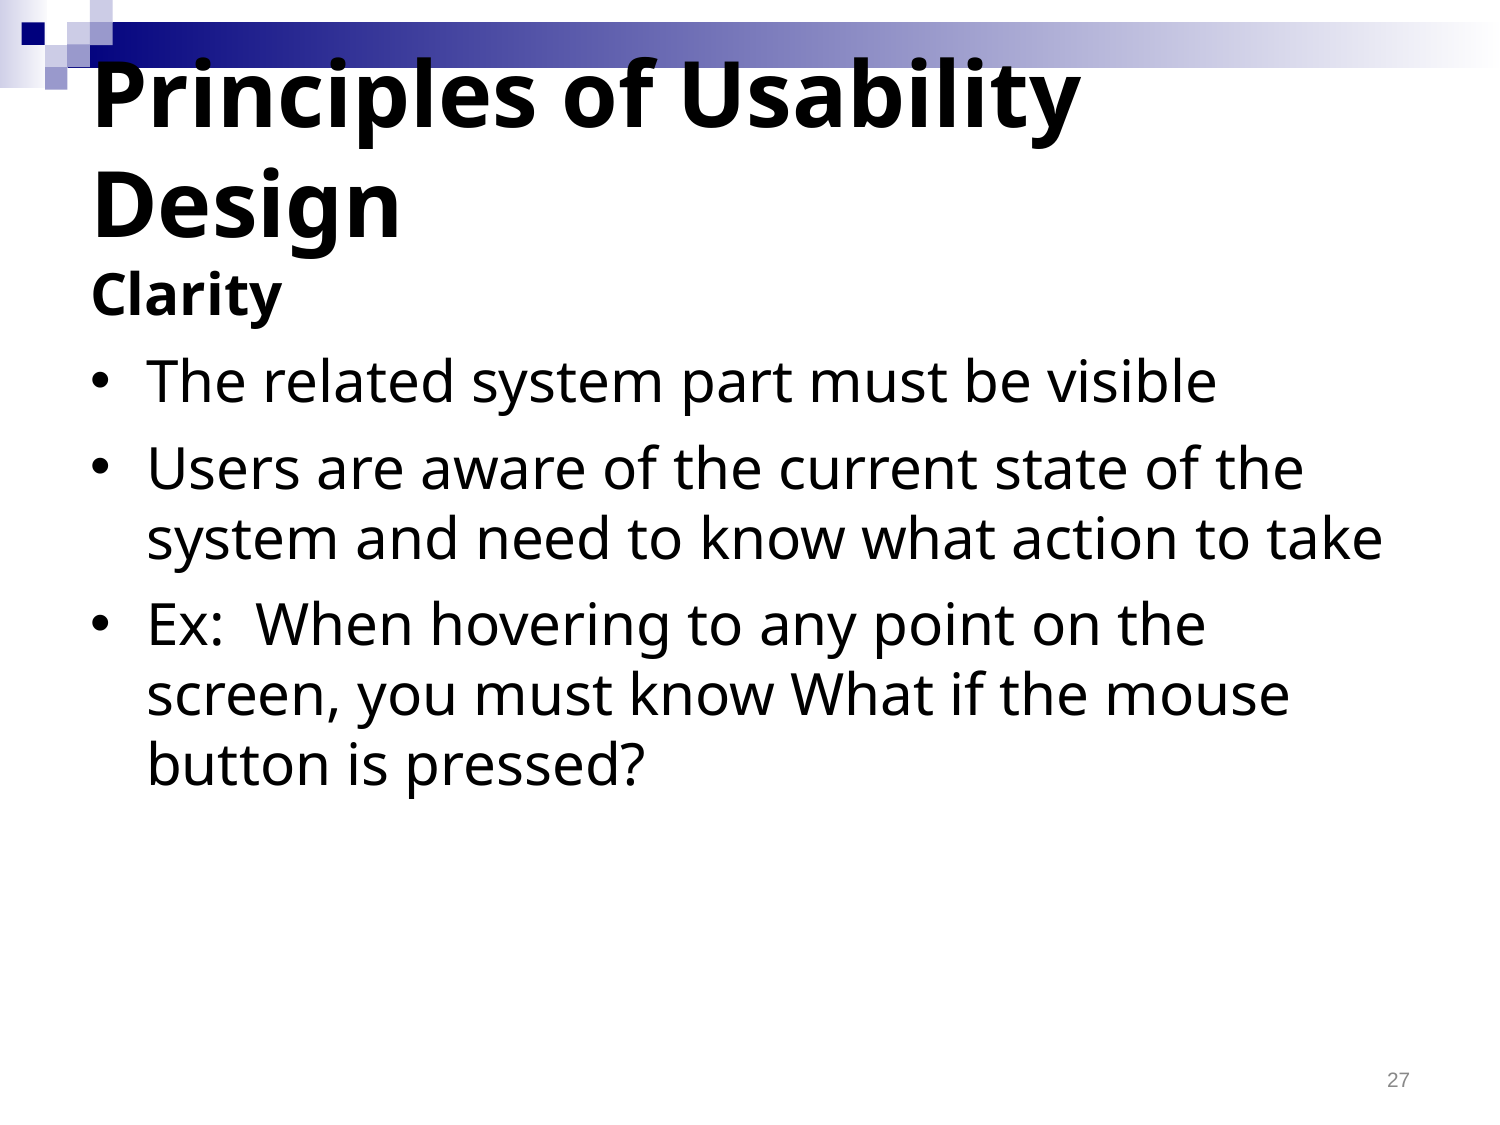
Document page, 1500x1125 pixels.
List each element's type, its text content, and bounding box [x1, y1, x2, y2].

title Principles of Usability Design [75, 67, 1425, 225]
list Clarity The related system part must be visible Users are aware of the current state of the system and need to know what action to take Ex: When hovering to any point on the screen, you must know What if the mouse button is pressed? [75, 249, 1425, 1025]
slide_number 27 [1074, 1053, 1425, 1106]
